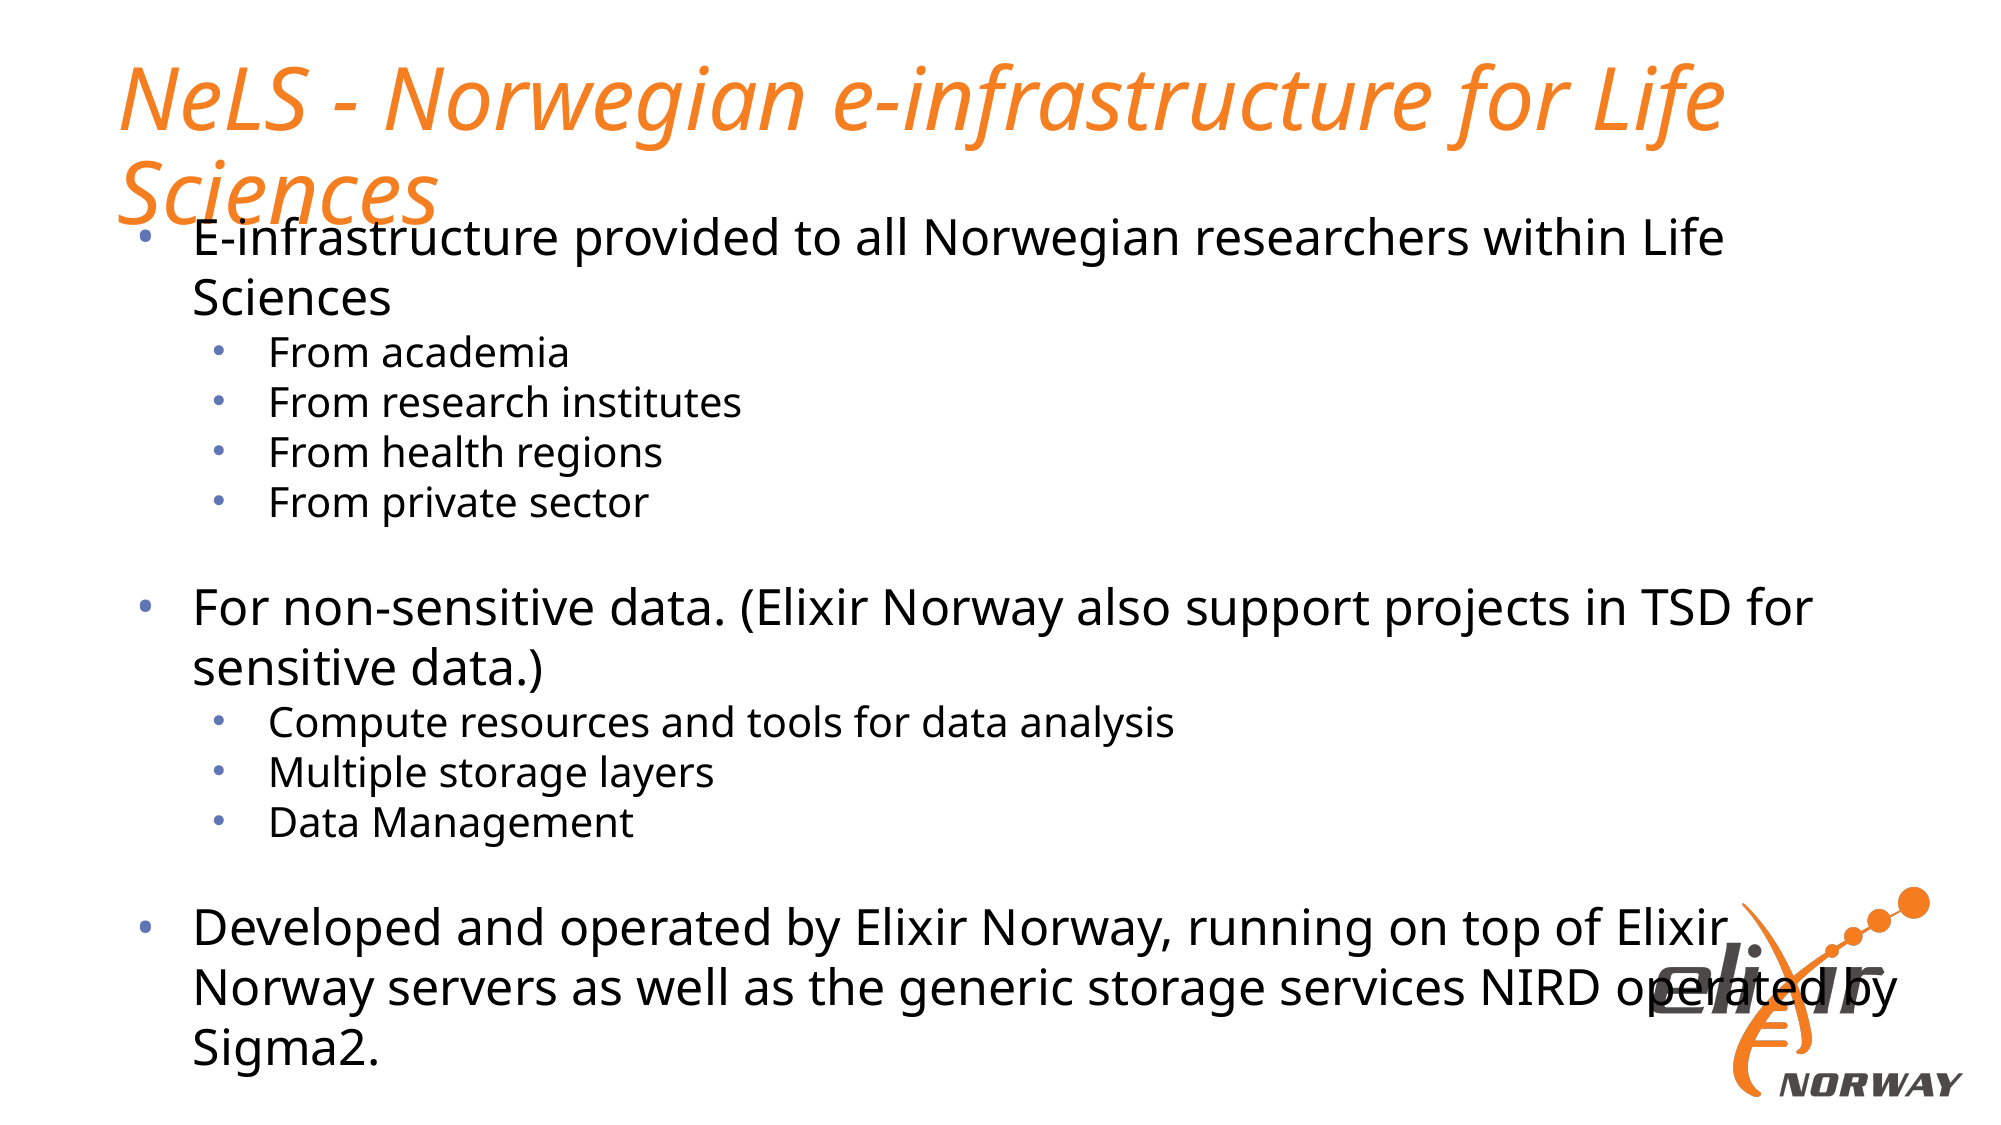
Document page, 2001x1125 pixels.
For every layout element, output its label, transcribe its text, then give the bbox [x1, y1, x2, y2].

title NeLS - Norwegian e-infrastructure for Life Sciences [117, 54, 1902, 161]
picture [1652, 887, 1963, 1097]
list E-infrastructure provided to all Norwegian researchers within Life Sciences From academia From research institutes From health regions From private sector For non-sensitive data. (Elixir Norway also support projects in TSD for sensitive data.) Compute resources and tools for data analysis Multiple storage layers Data Management Developed and operated by Elixir Norway, running on top of Elixir Norway servers as well as the generic storage services NIRD operated by Sigma2. User support provided by the Elixir Norway helpdesk [117, 205, 1902, 920]
